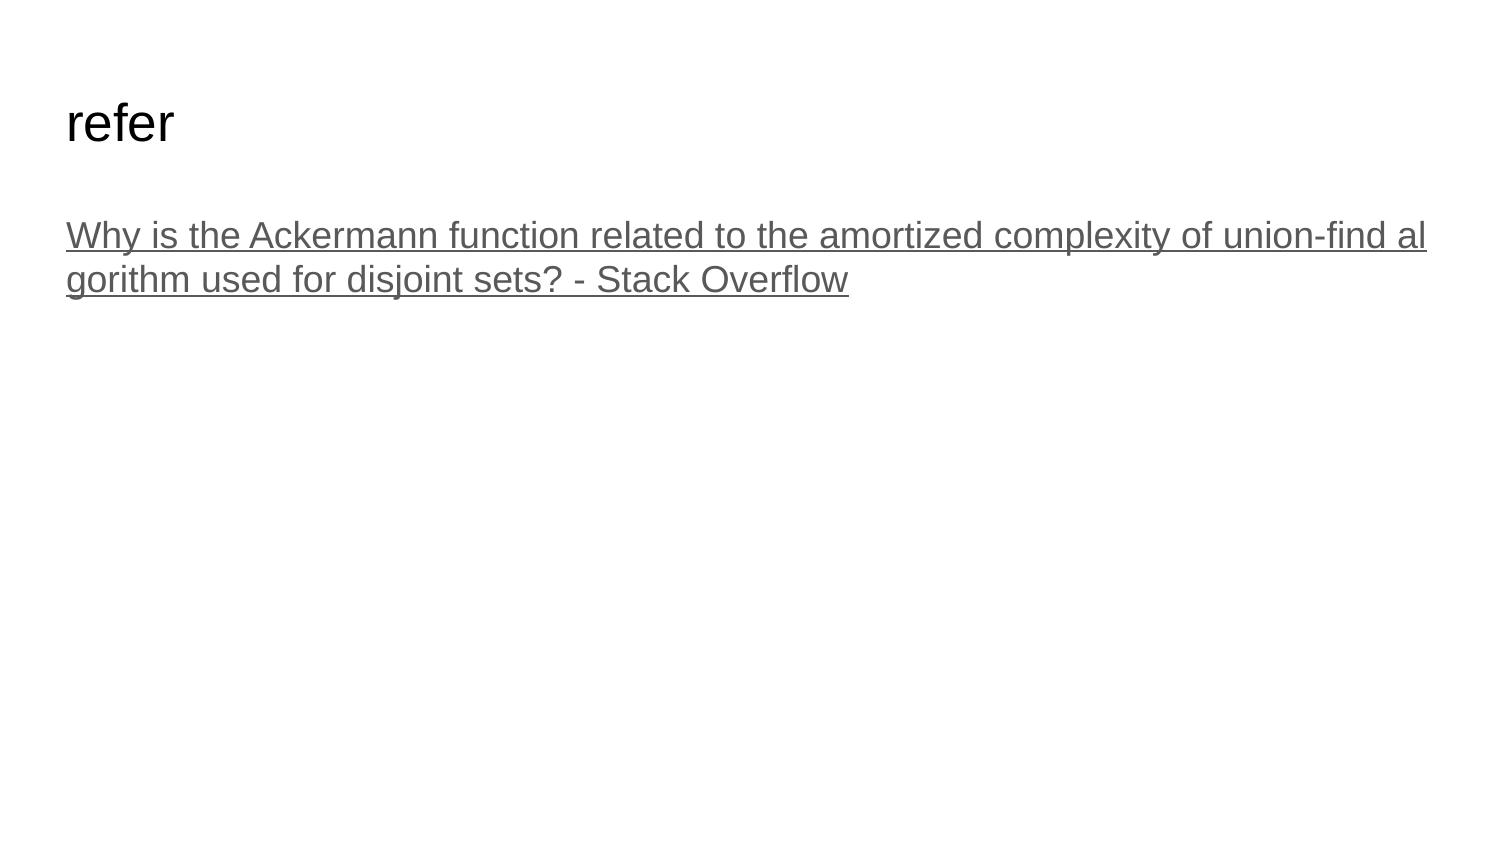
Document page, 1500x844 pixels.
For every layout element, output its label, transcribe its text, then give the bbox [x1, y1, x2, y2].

list Why is the Ackermann function related to the amortized complexity of union-find algorithm used for disjoint sets? - Stack Overflow [51, 189, 1449, 750]
title refer [51, 72, 1449, 167]
